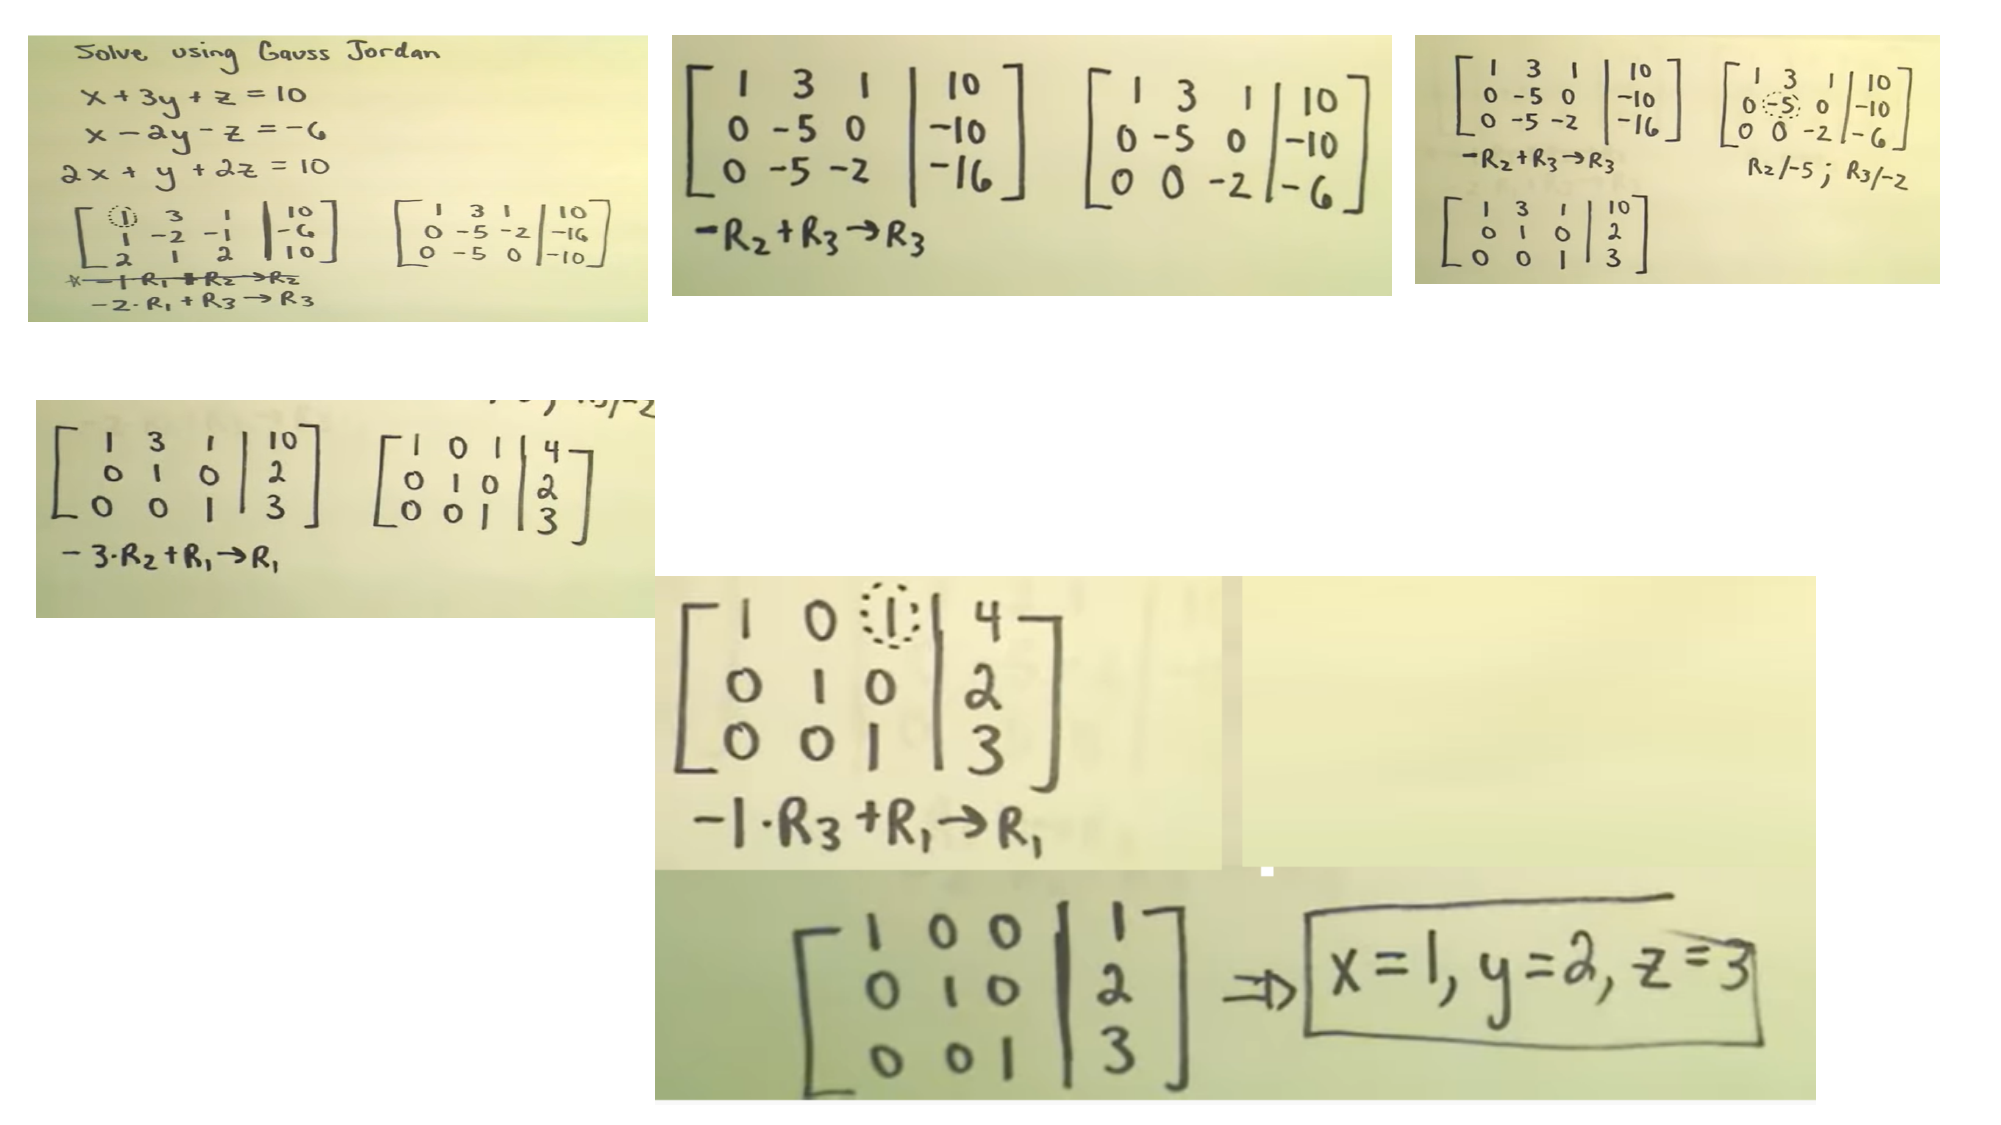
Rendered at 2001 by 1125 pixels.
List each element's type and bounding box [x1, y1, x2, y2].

picture [28, 35, 648, 322]
picture [36, 400, 1816, 1106]
picture [1415, 35, 1940, 284]
picture [672, 35, 1392, 296]
